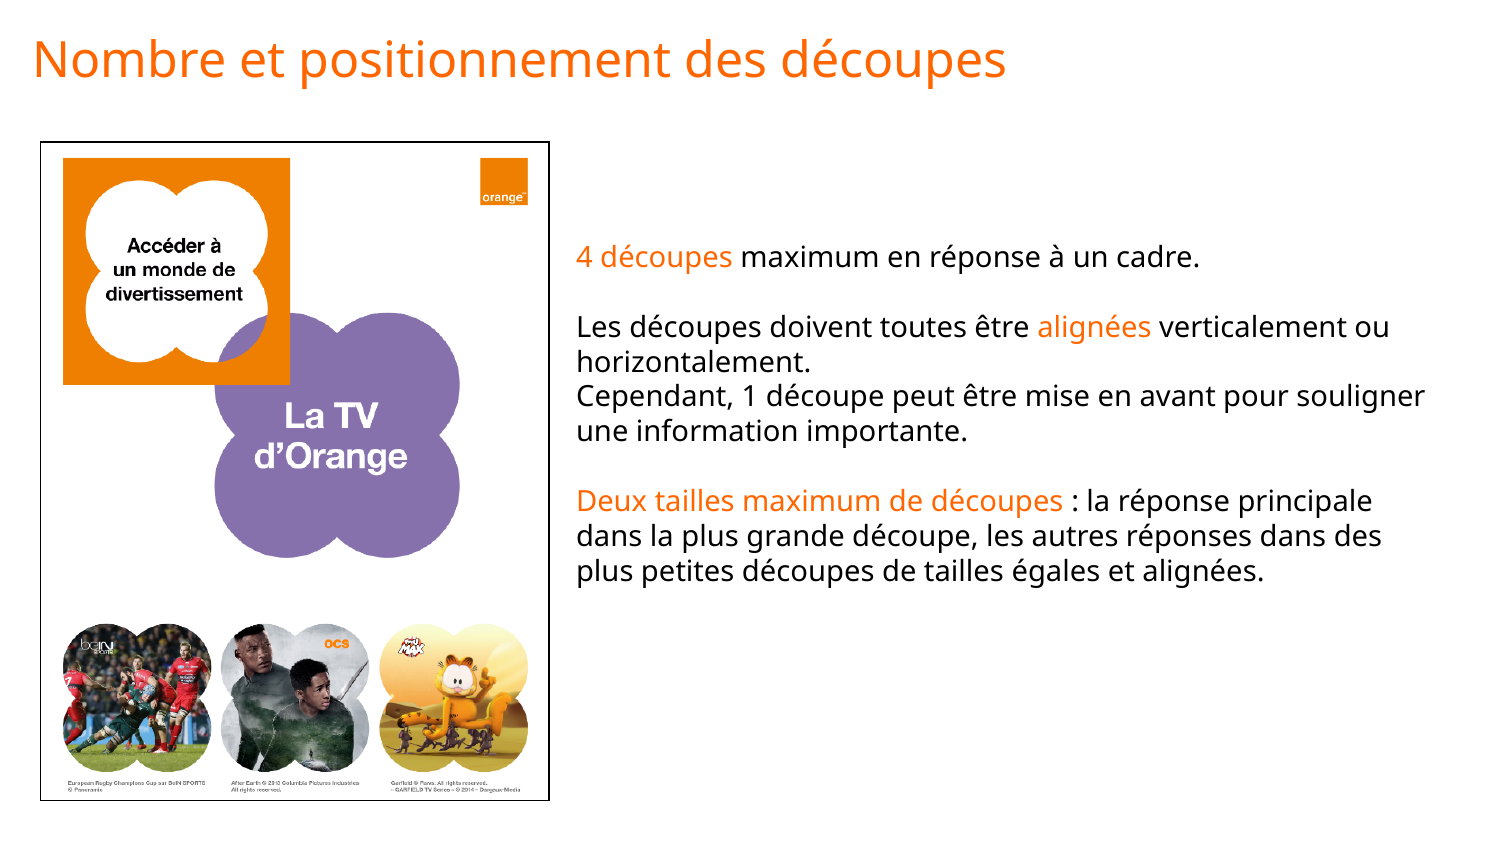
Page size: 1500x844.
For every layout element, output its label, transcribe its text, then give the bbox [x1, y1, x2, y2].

text_box 4 découpes maximum en réponse à un cadre. Les découpes doivent toutes être alignées verticalement ou horizontalement. Cependant, 1 découpe peut être mise en avant pour souligner une information importante. Deux tailles maximum de découpes : la réponse principale dans la plus grande découpe, les autres réponses dans des plus petites découpes de tailles égales et alignées. [560, 230, 1459, 595]
picture [41, 142, 549, 800]
text_box Nombre et positionnement des découpes [17, 20, 1188, 96]
